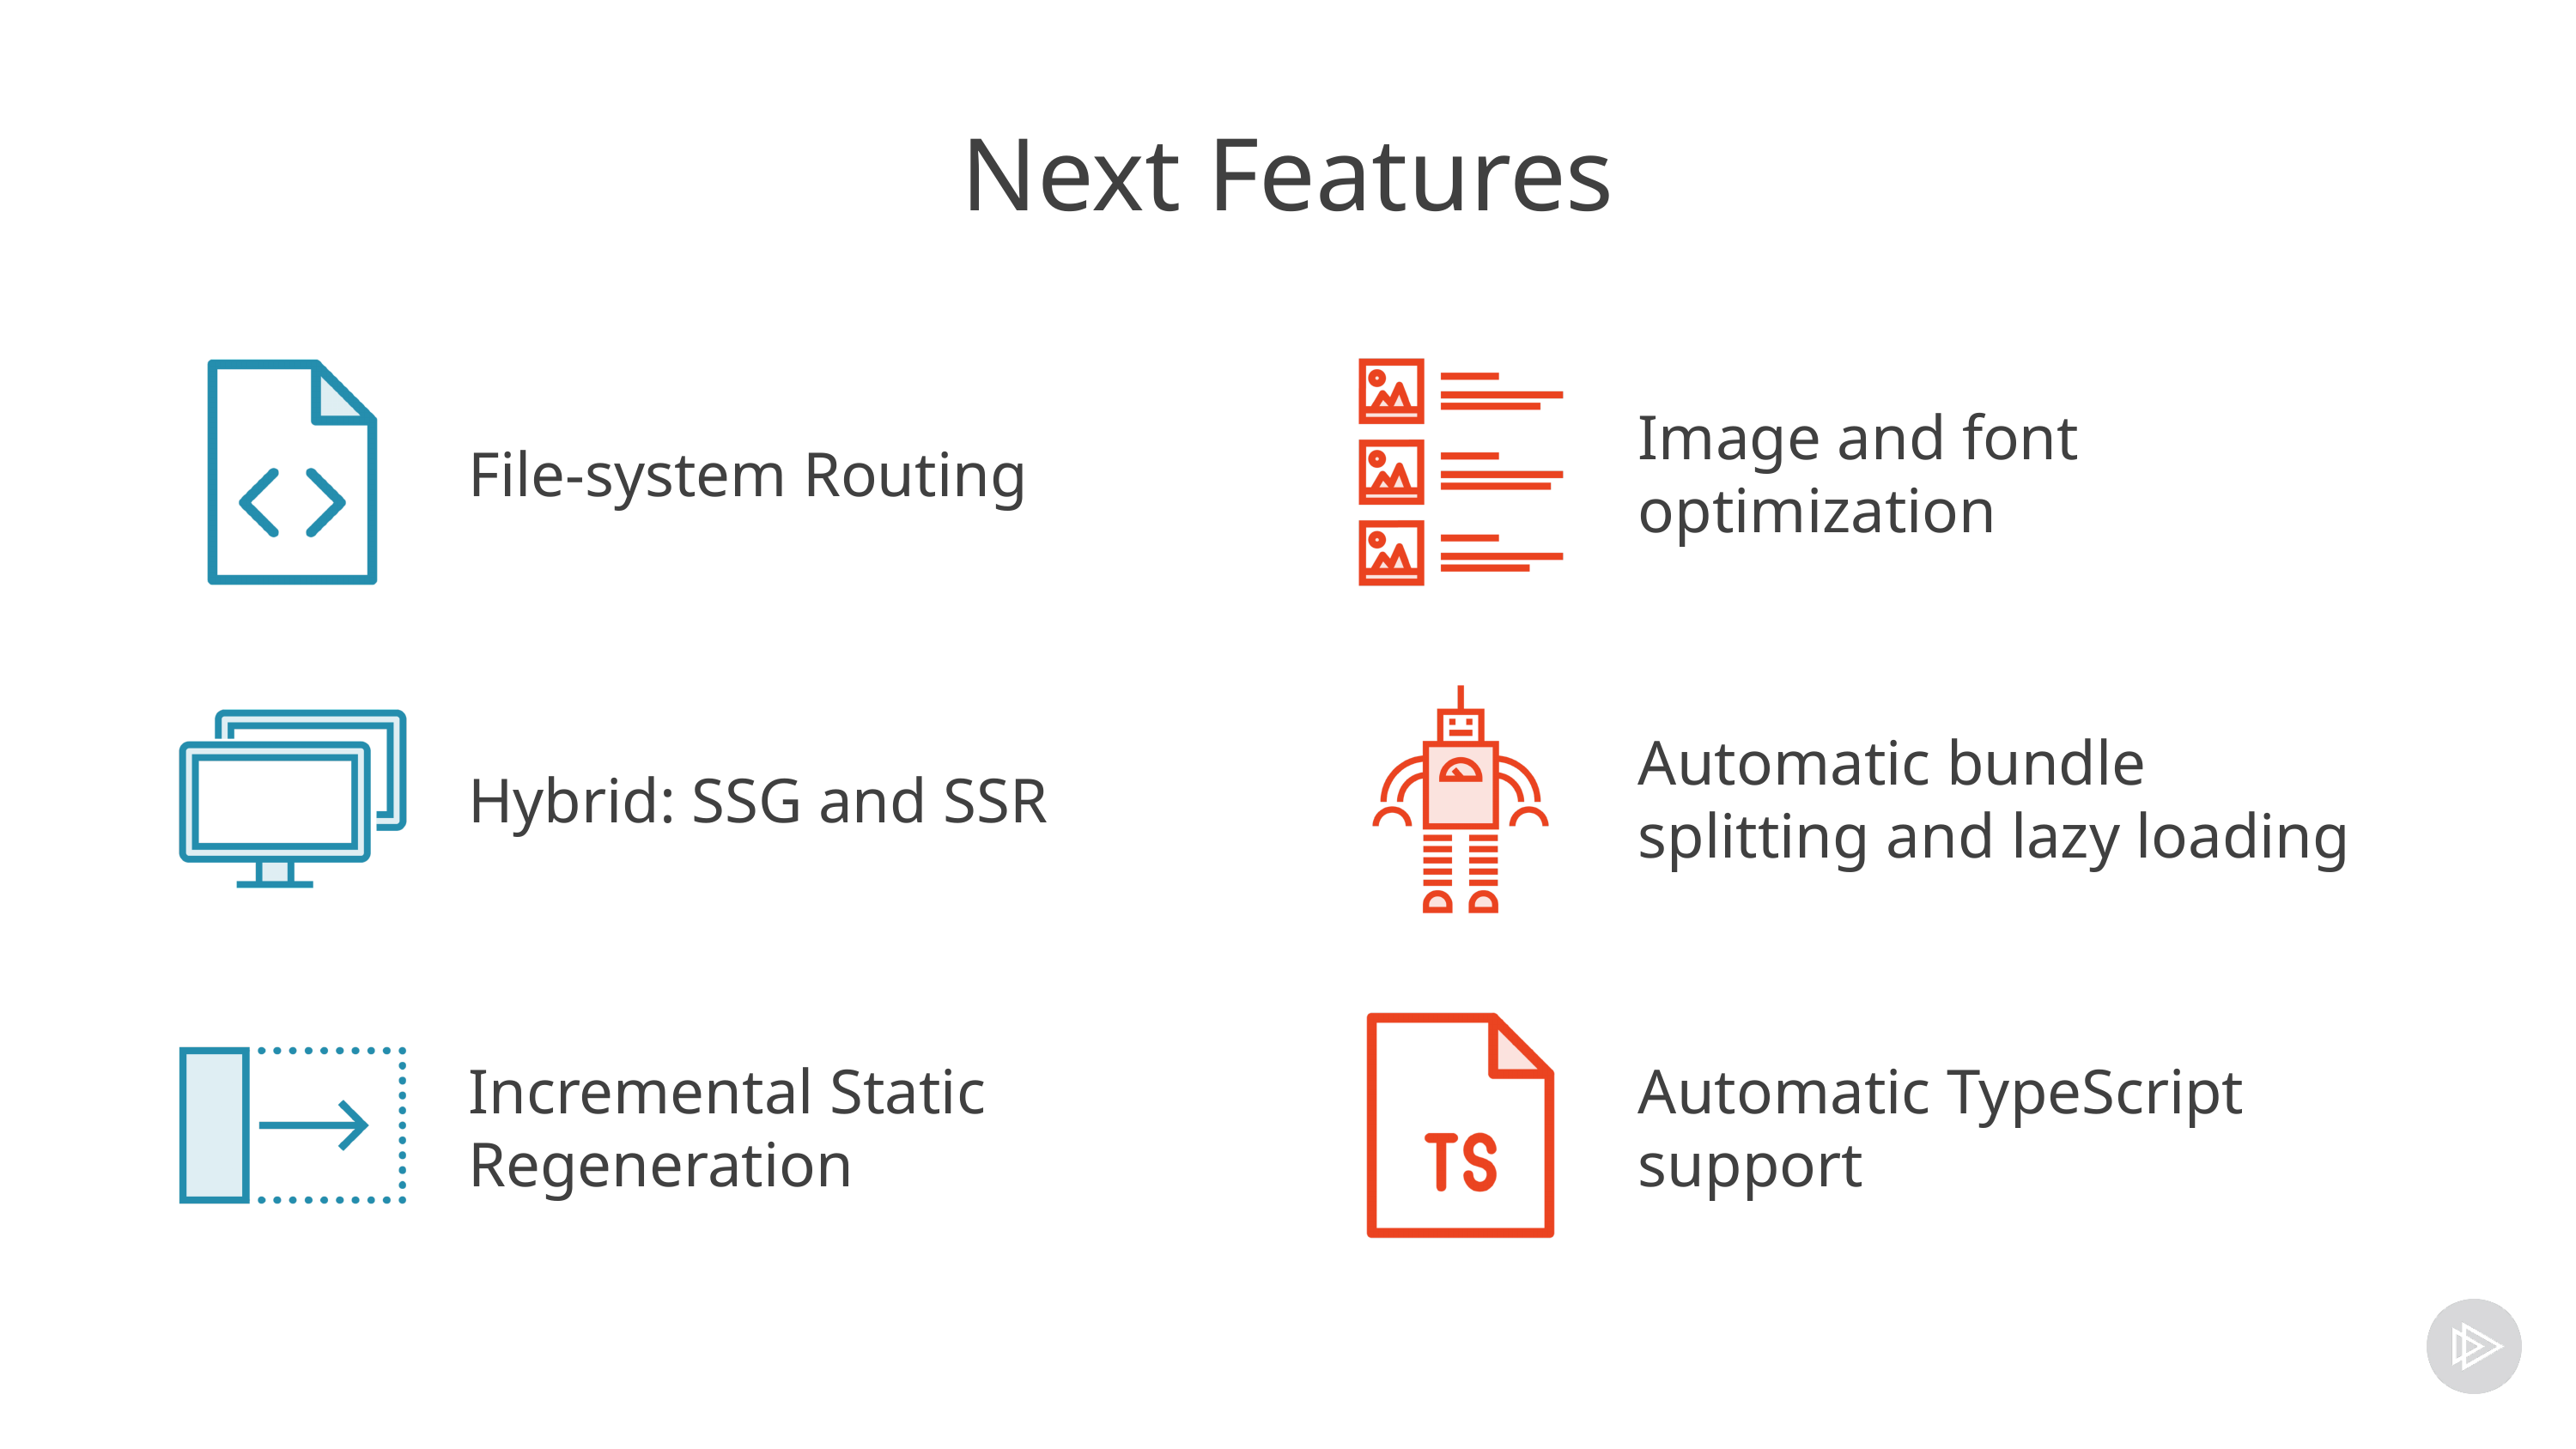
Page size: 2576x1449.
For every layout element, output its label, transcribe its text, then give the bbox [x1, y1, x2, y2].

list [177, 707, 409, 890]
list Automatic TypeScript support [1625, 984, 2399, 1268]
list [1364, 1009, 1558, 1241]
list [177, 1045, 409, 1207]
list Incremental Static Regeneration [456, 984, 1230, 1268]
list Image and font optimization [1625, 330, 2399, 614]
title Next Features [177, 120, 2399, 236]
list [204, 356, 380, 588]
list Hybrid: SSG and SSR [456, 657, 1230, 941]
list File-system Routing [456, 330, 1230, 614]
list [1370, 683, 1551, 915]
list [1357, 356, 1565, 588]
list Automatic bundle splitting and lazy loading [1625, 655, 2399, 939]
